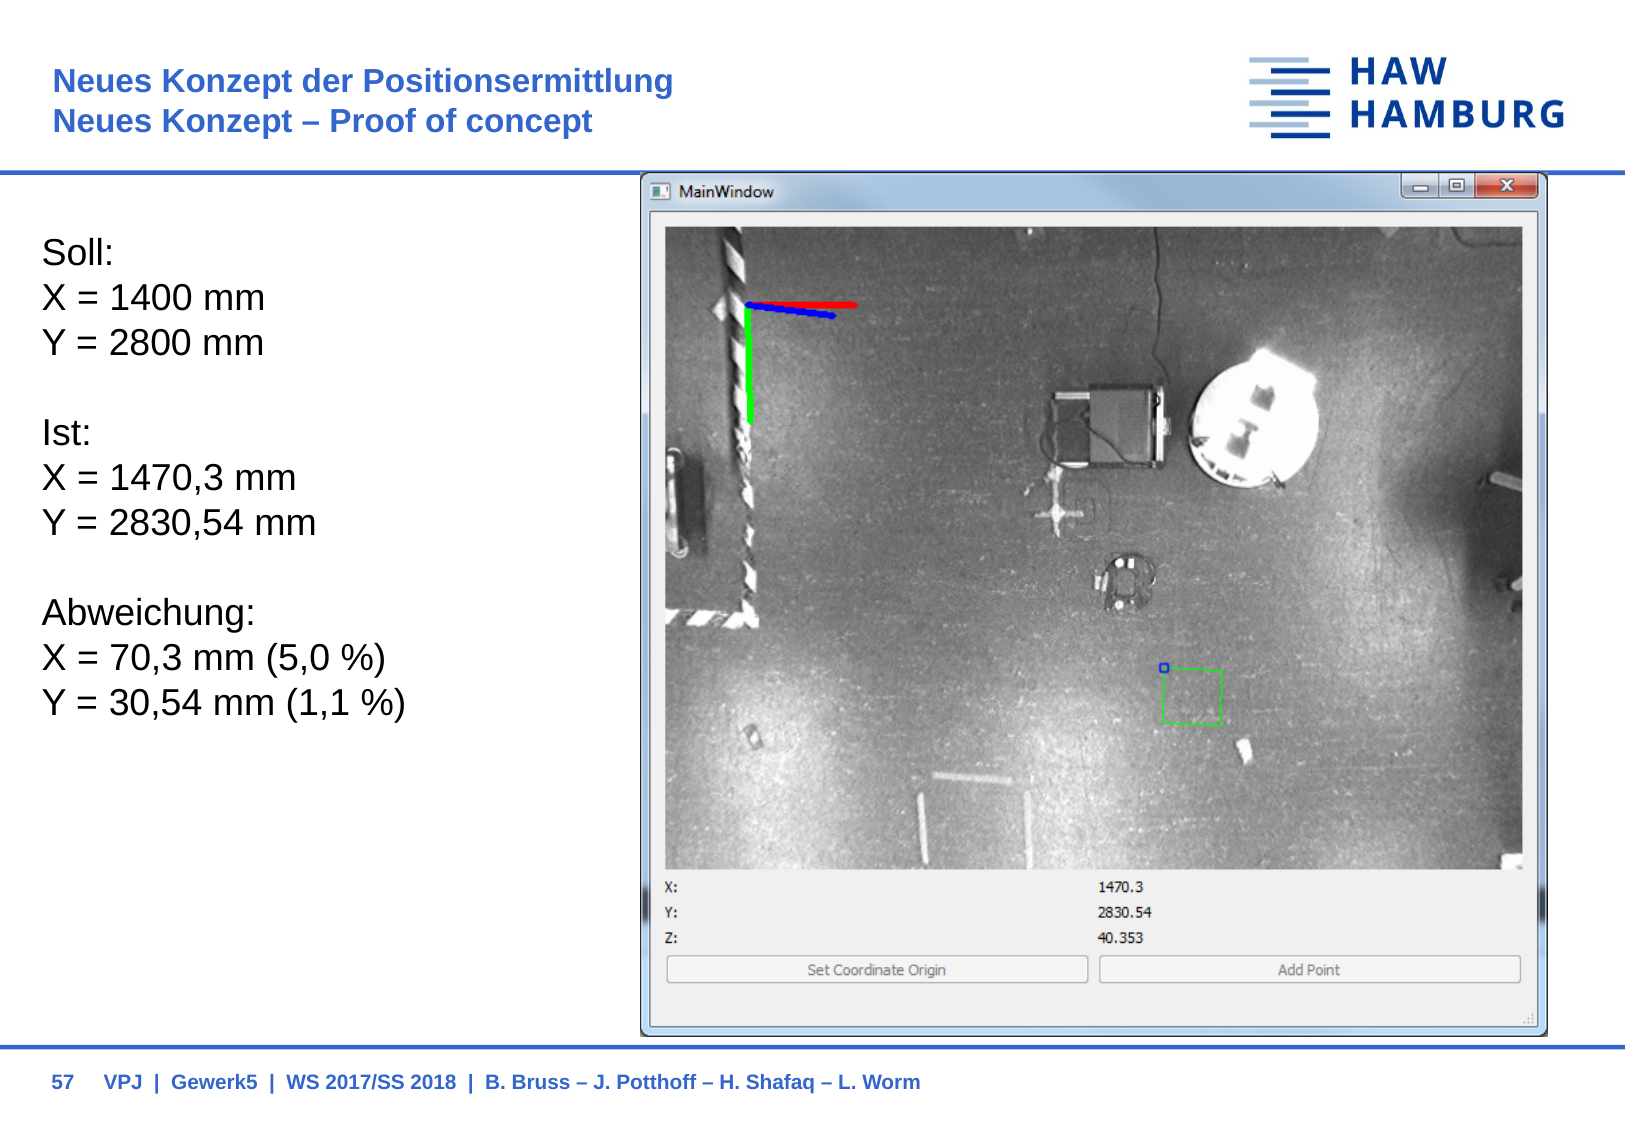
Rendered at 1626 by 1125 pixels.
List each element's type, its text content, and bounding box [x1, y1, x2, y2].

picture [1222, 30, 1589, 165]
text_box Soll: X = 1400 mm Y = 2800 mm Ist: X = 1470,3 mm Y = 2830,54 mm Abweichung: X = 70,3 mm (5,0 %) Y = 30,54 mm (1,1 %) [26, 220, 615, 731]
footer VPJ | Gewerk5 | WS 2017/SS 2018 | B. Bruss – J. Potthoff – H. Shafaq – L. Worm [103, 1046, 1522, 1094]
slide_number 57 [0, 1046, 81, 1094]
picture [640, 172, 1548, 1037]
title Neues Konzept der Positionsermittlung Neues Konzept – Proof of concept [52, 54, 1095, 173]
